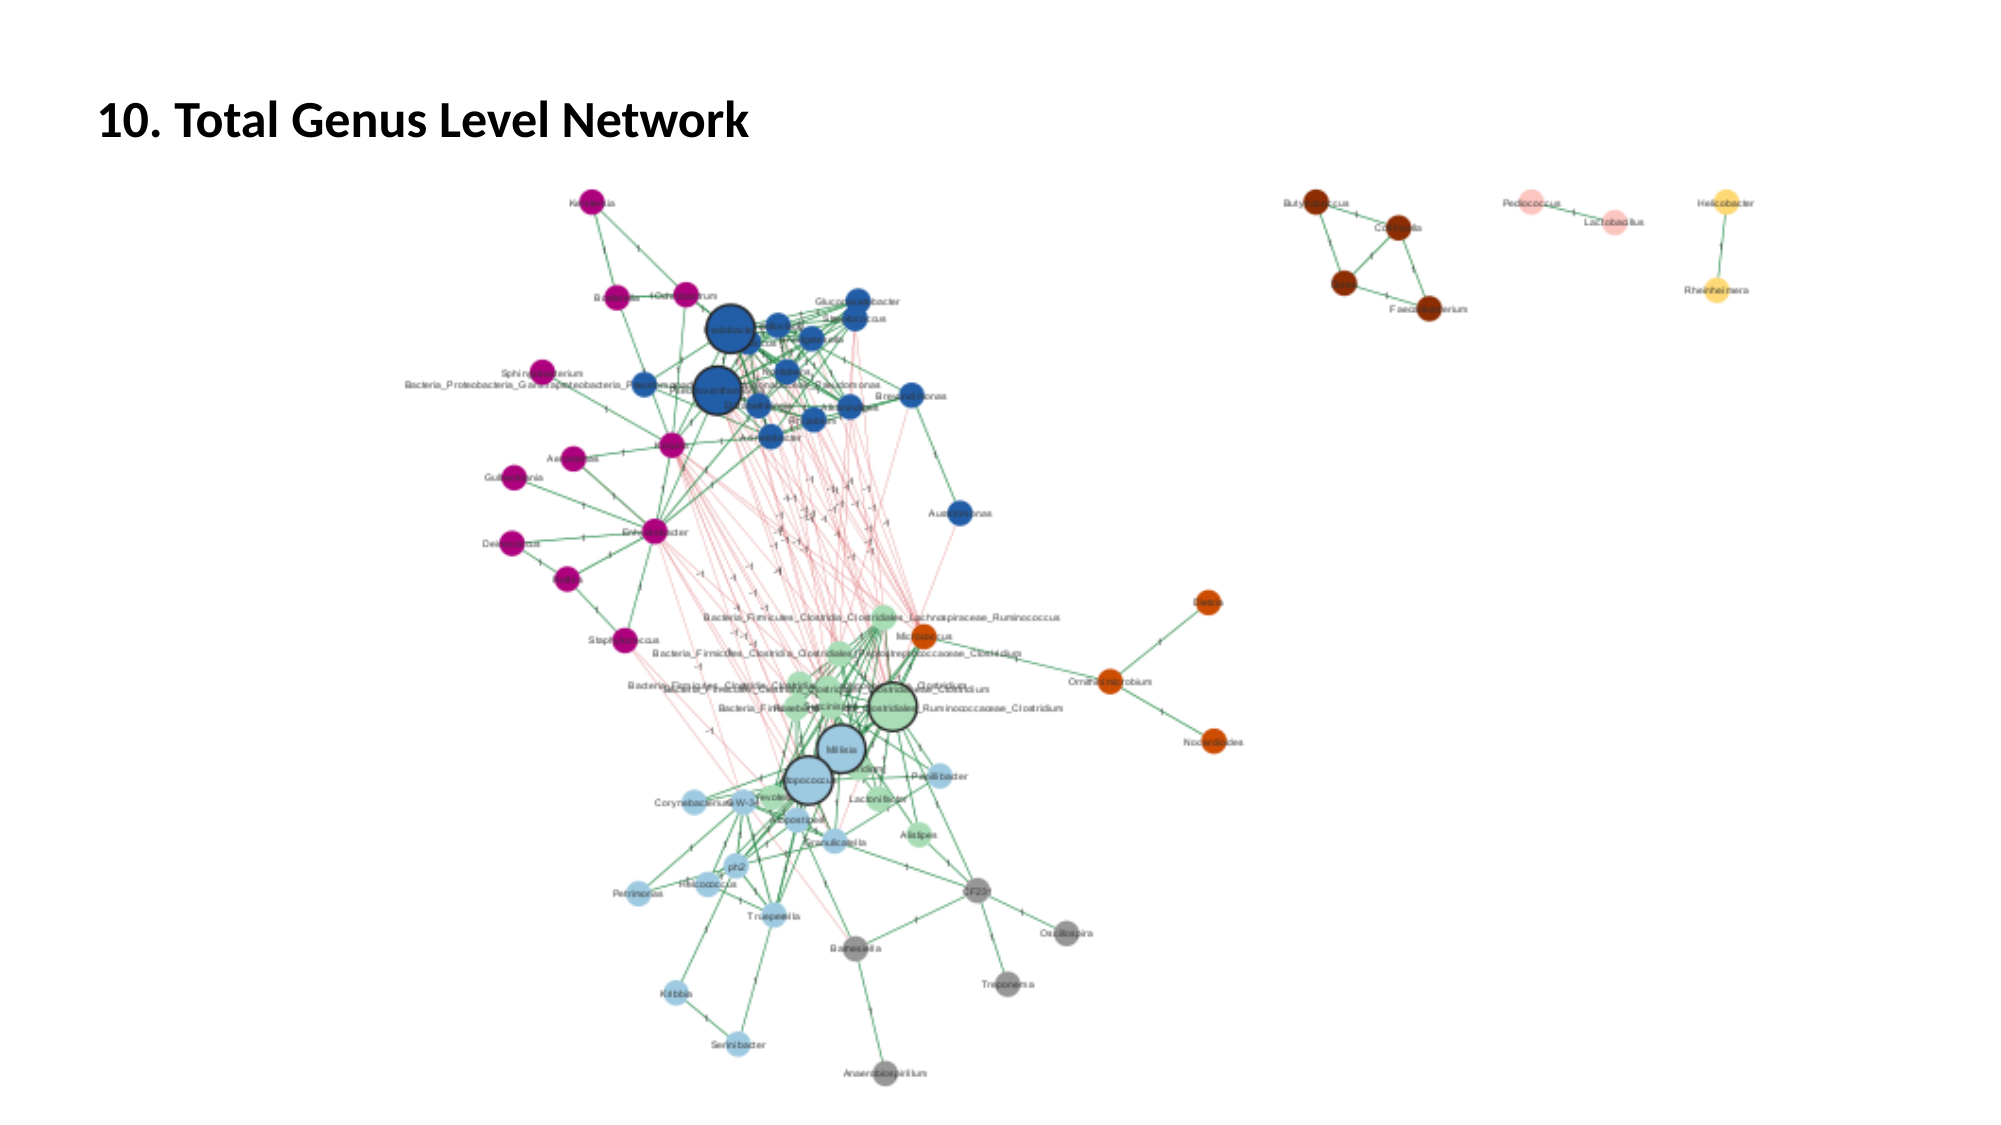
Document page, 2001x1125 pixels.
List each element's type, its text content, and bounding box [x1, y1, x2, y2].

picture [177, 156, 1823, 1113]
text_box 10. Total Genus Level Network [81, 78, 881, 156]
